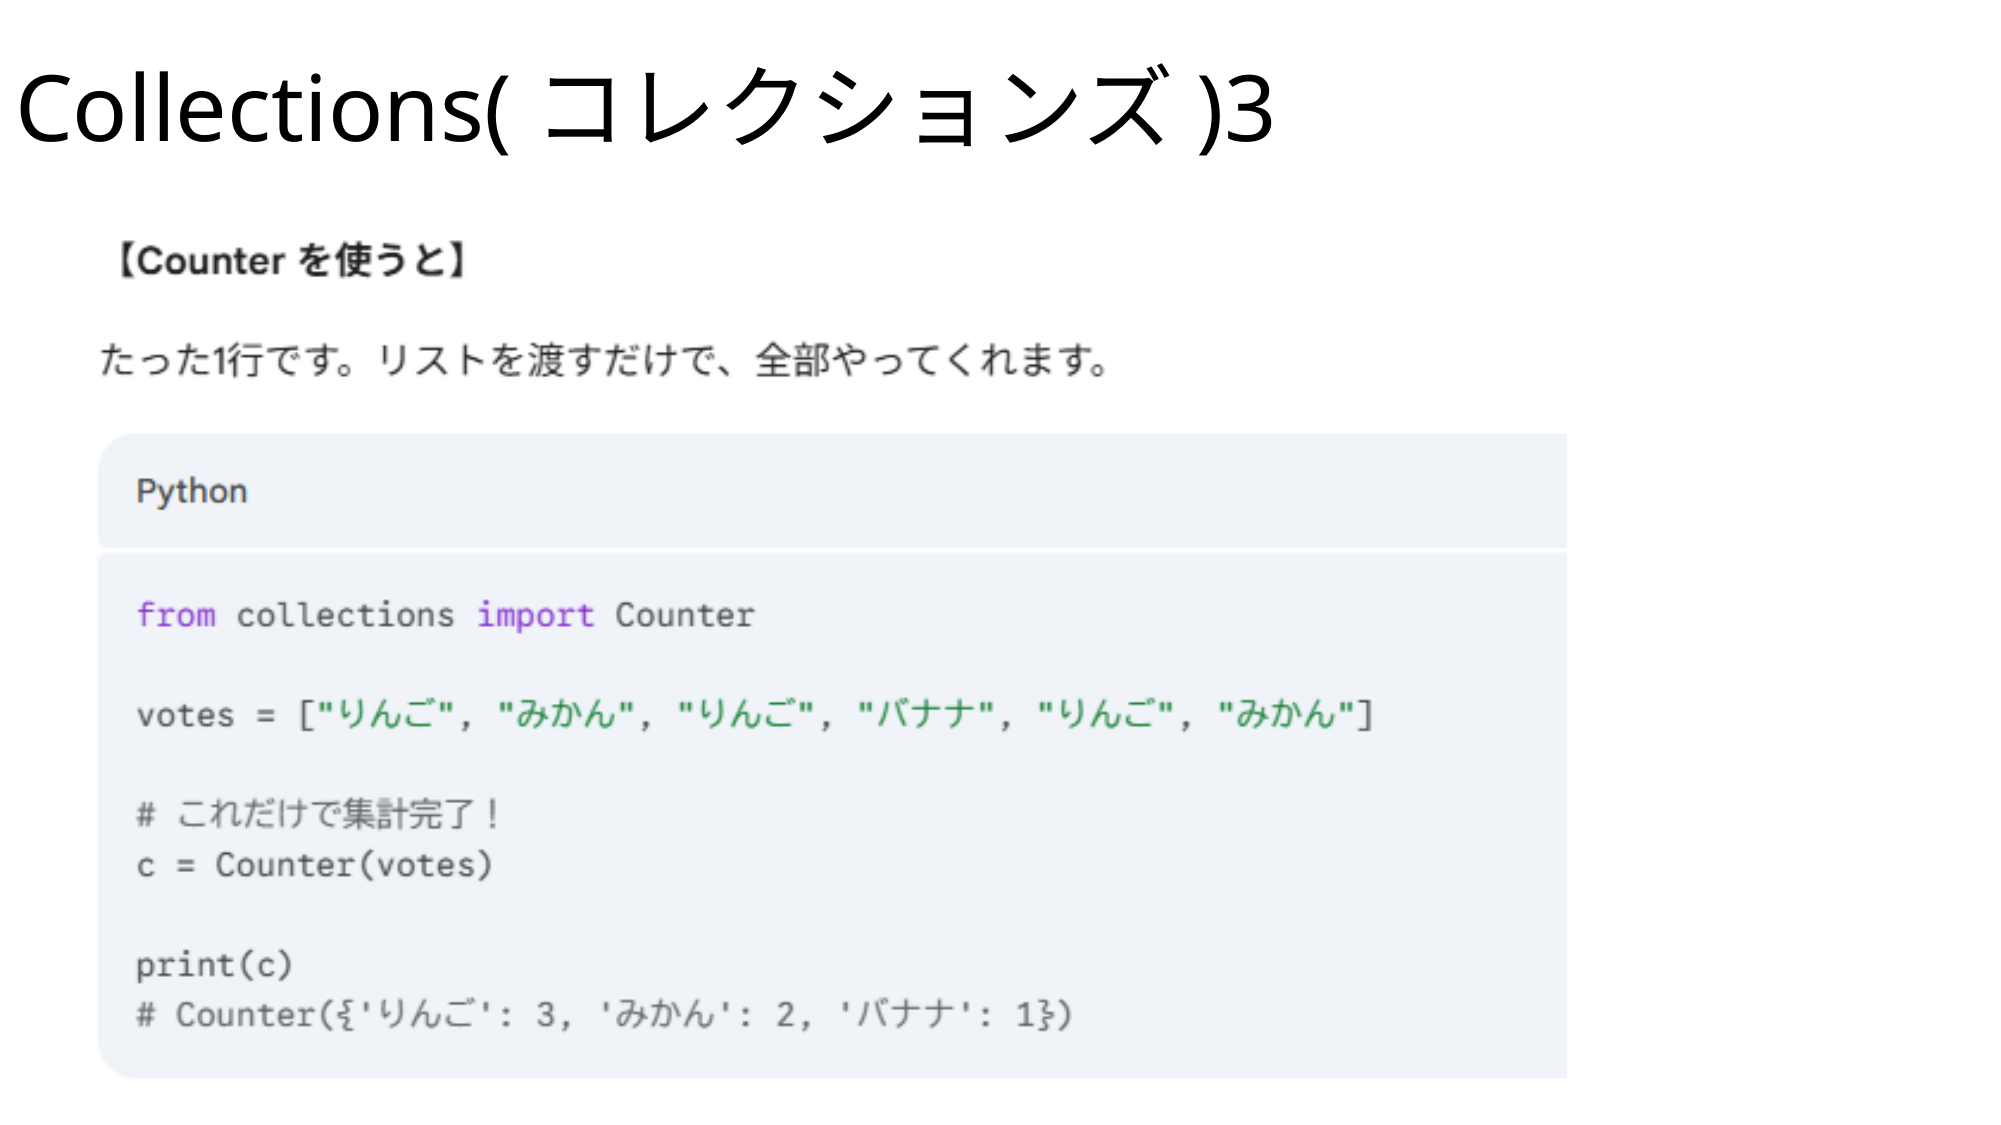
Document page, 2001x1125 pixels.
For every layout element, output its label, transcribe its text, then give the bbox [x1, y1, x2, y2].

title Collections(コレクションズ)3 [0, 3, 1725, 221]
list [88, 219, 1567, 1092]
